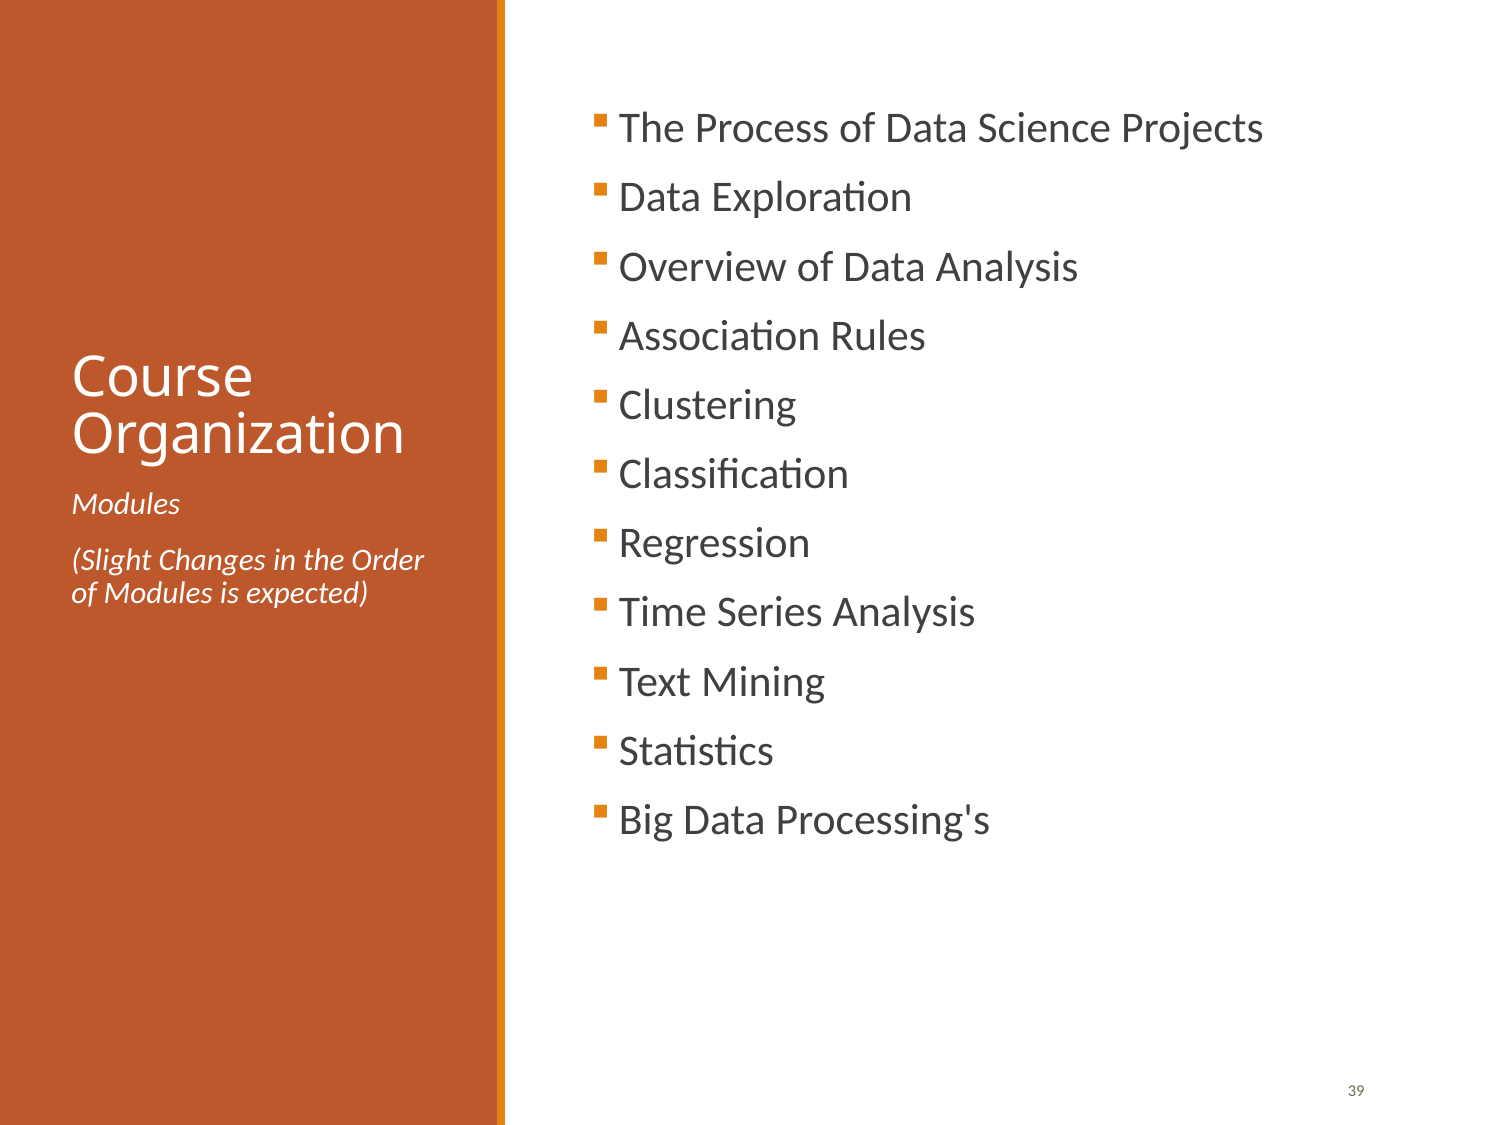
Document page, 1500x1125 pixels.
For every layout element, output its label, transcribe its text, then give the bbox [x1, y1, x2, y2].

title Course Organization [56, 97, 451, 473]
list Modules (Slight Changes in the Order of Modules is expected) [56, 479, 451, 1035]
slide_number 39 [1218, 1059, 1380, 1120]
list The Process of Data Science Projects Data Exploration Overview of Data Analysis Association Rules Clustering Classification Regression Time Series Analysis Text Mining Statistics Big Data Processing's [590, 97, 1390, 1035]
